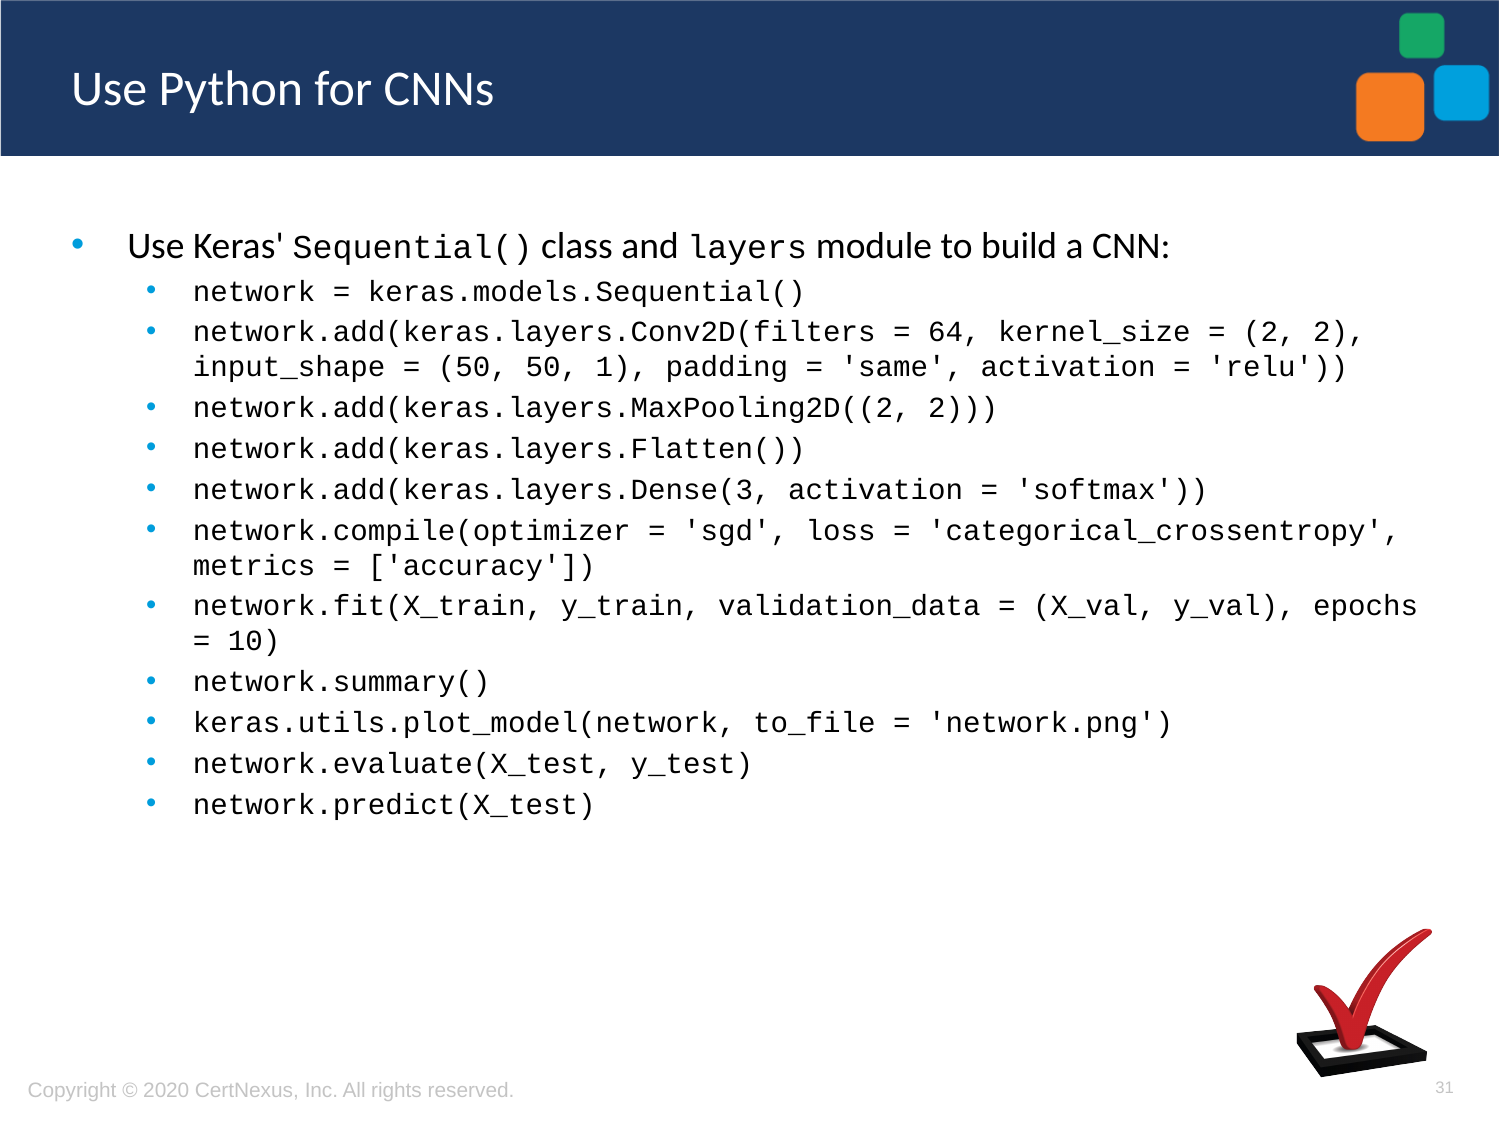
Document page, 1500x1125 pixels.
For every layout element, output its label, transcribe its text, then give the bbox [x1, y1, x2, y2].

list Use Keras' Sequential() class and layers module to build a CNN: network = keras.models.Sequential() network.add(keras.layers.Conv2D(filters = 64, kernel_size = (2, 2), input_shape = (50, 50, 1), padding = 'same', activation = 'relu')) network.add(keras.layers.MaxPooling2D((2, 2))) network.add(keras.layers.Flatten()) network.add(keras.layers.Dense(3, activation = 'softmax')) network.compile(optimizer = 'sgd', loss = 'categorical_crossentropy', metrics = ['accuracy']) network.fit(X_train, y_train, validation_data = (X_val, y_val), epochs = 10) network.summary() keras.utils.plot_model(network, to_file = 'network.png') network.evaluate(X_test, y_test) network.predict(X_test) [56, 213, 1444, 1021]
slide_number 31 [1118, 1057, 1469, 1118]
title Use Python for CNNs [56, 16, 1350, 155]
picture [1235, 917, 1500, 1094]
picture [0, 0, 1500, 156]
